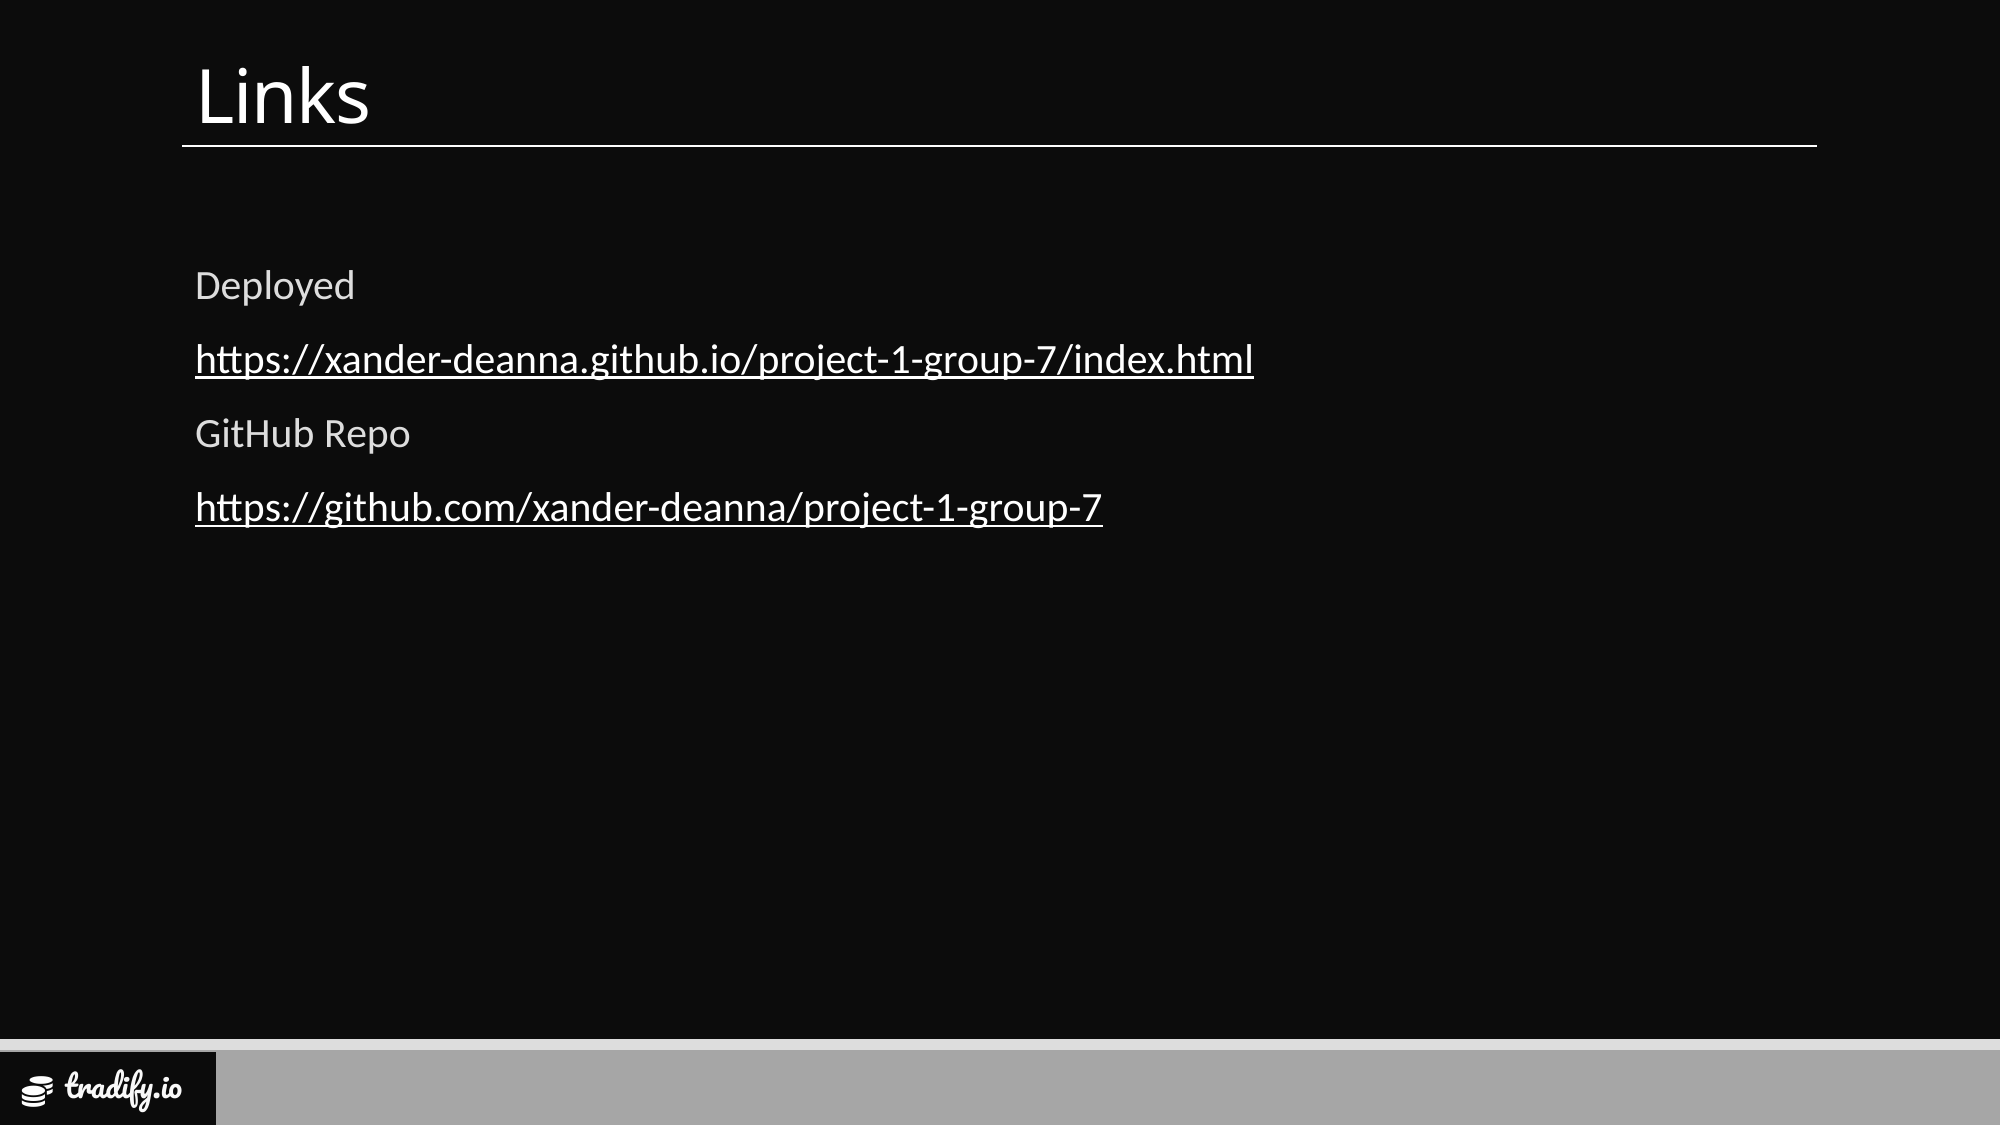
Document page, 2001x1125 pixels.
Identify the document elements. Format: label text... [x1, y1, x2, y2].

title Links [180, 47, 1830, 146]
list Deployed https://xander-deanna.github.io/project-1-group-7/index.html GitHub Repo https://github.com/xander-deanna/project-1-group-7 [180, 255, 1830, 963]
picture [0, 1052, 216, 1125]
